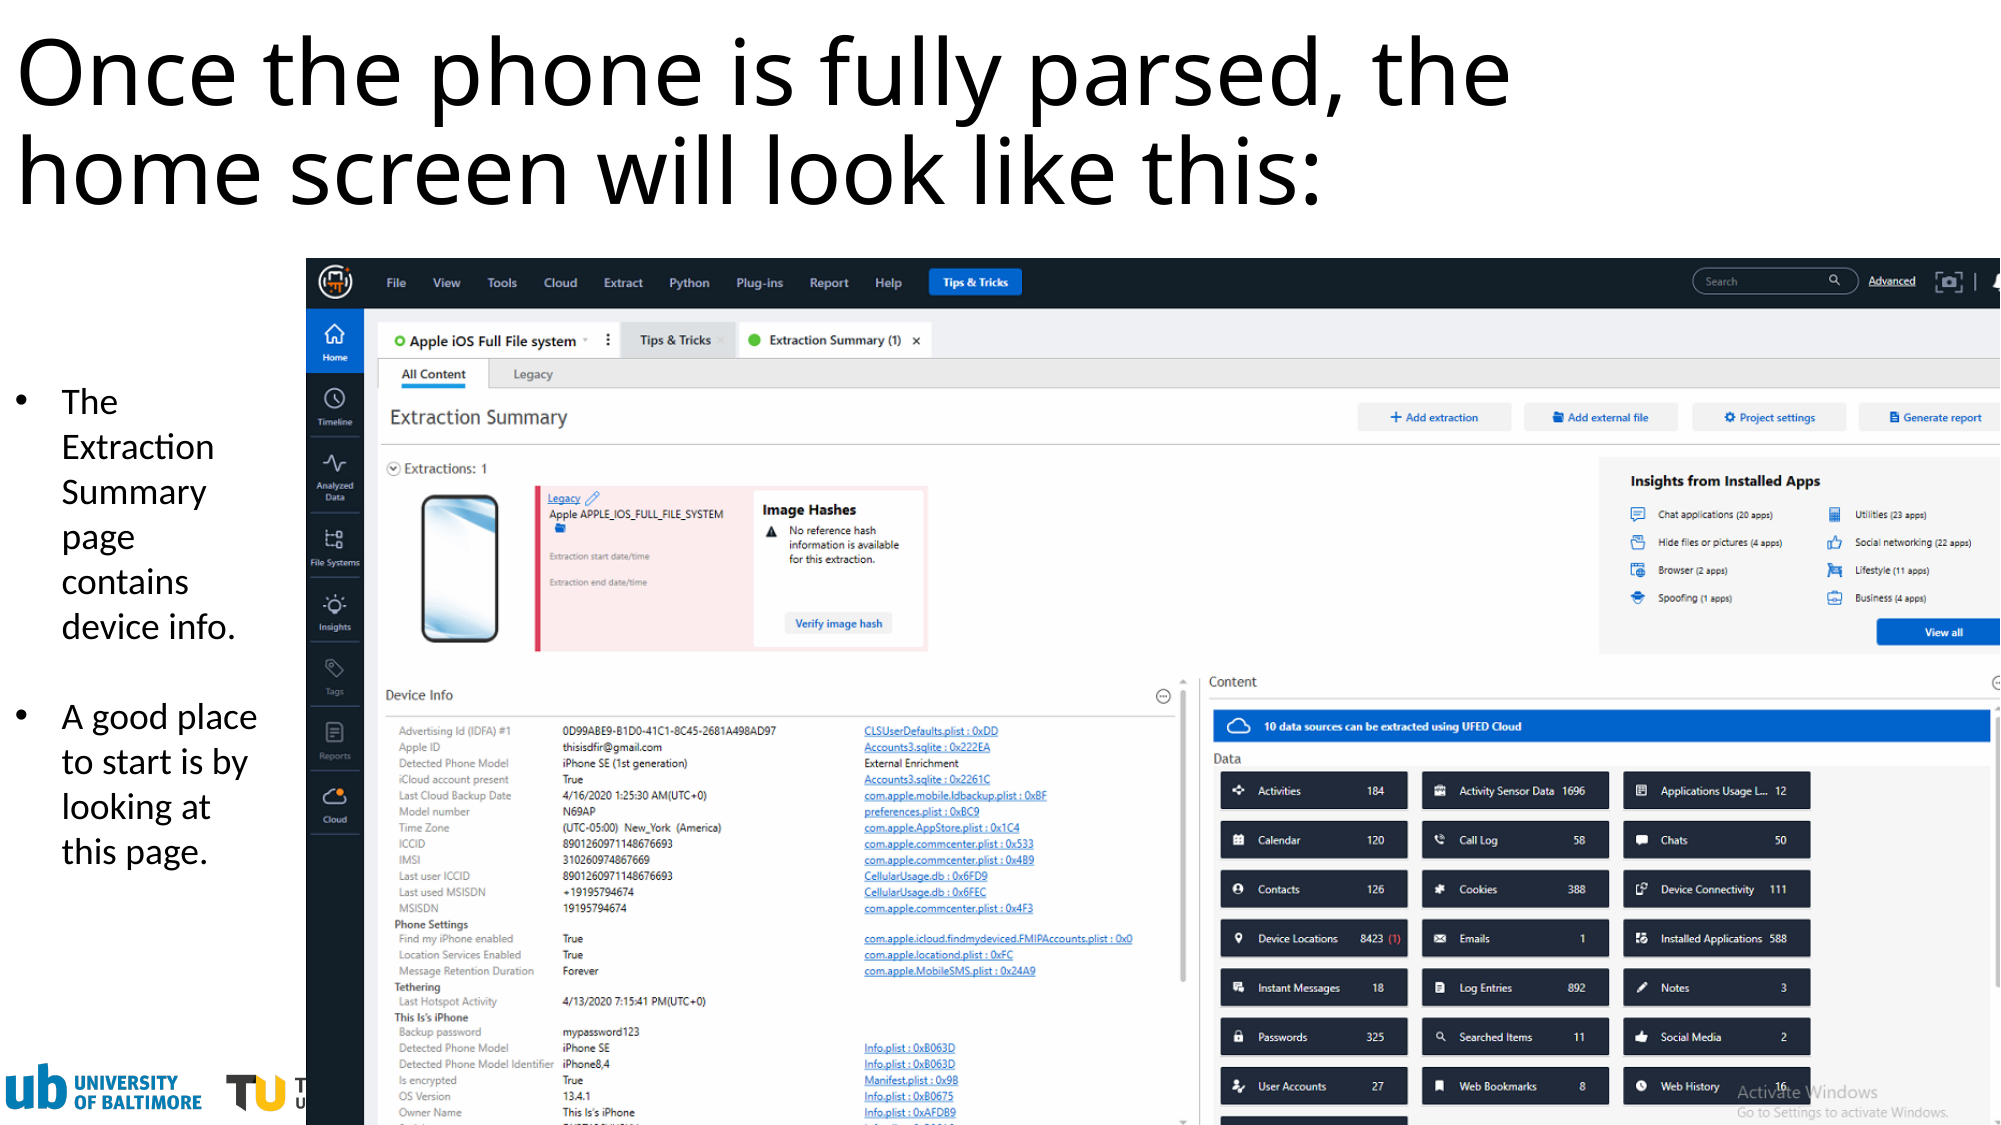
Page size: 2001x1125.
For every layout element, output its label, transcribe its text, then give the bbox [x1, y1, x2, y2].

picture [0, 258, 2000, 1125]
text_box The Extraction Summary page contains device info. A good place to start is by looking at this page. [0, 369, 282, 879]
title Once the phone is fully parsed, the home screen will look like this: [0, 16, 1725, 235]
